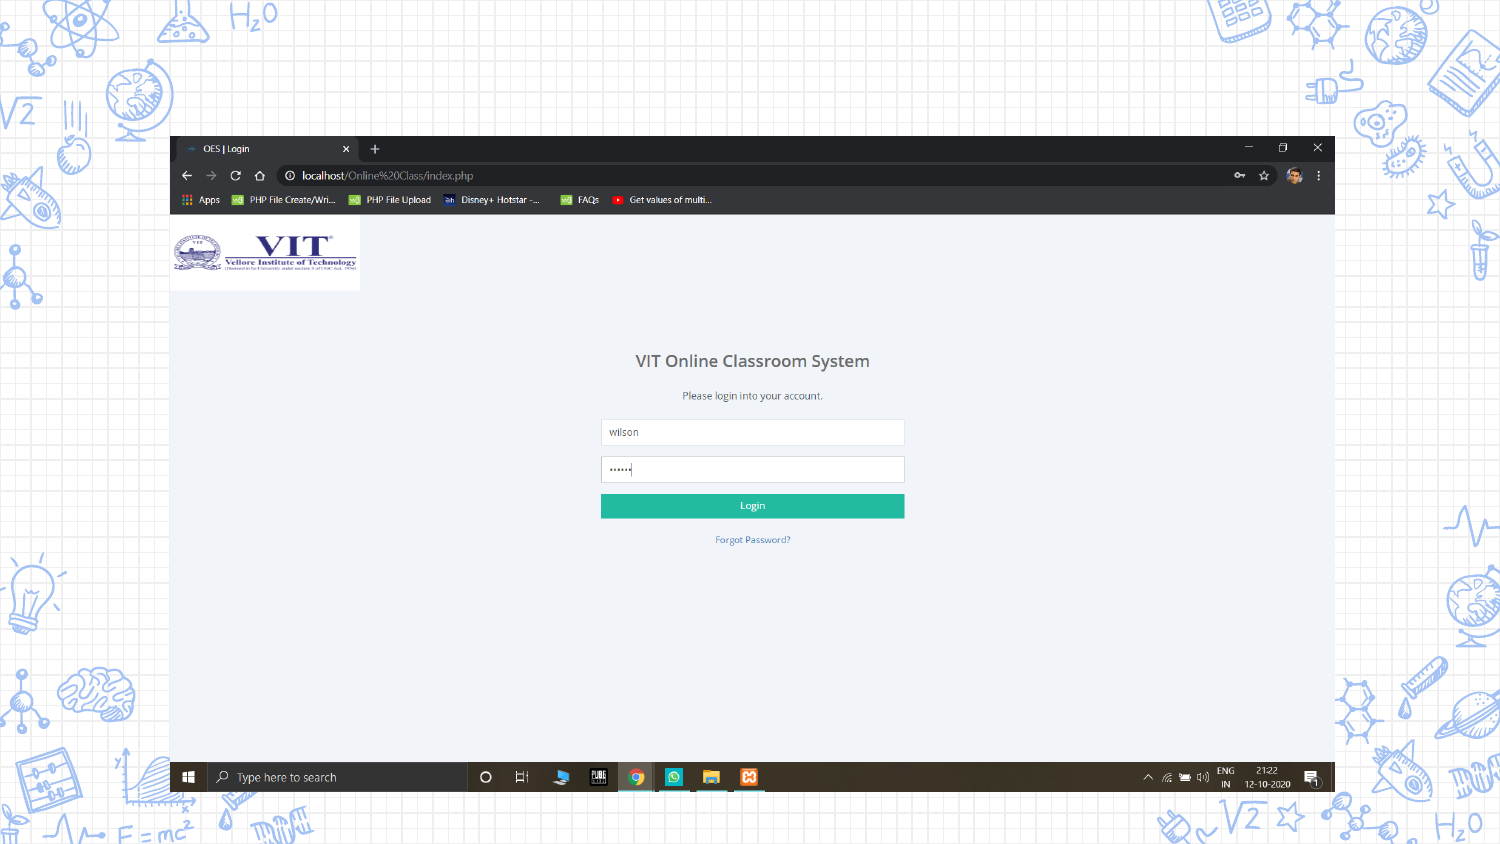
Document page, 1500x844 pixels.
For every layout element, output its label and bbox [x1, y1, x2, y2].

picture [170, 136, 1335, 792]
